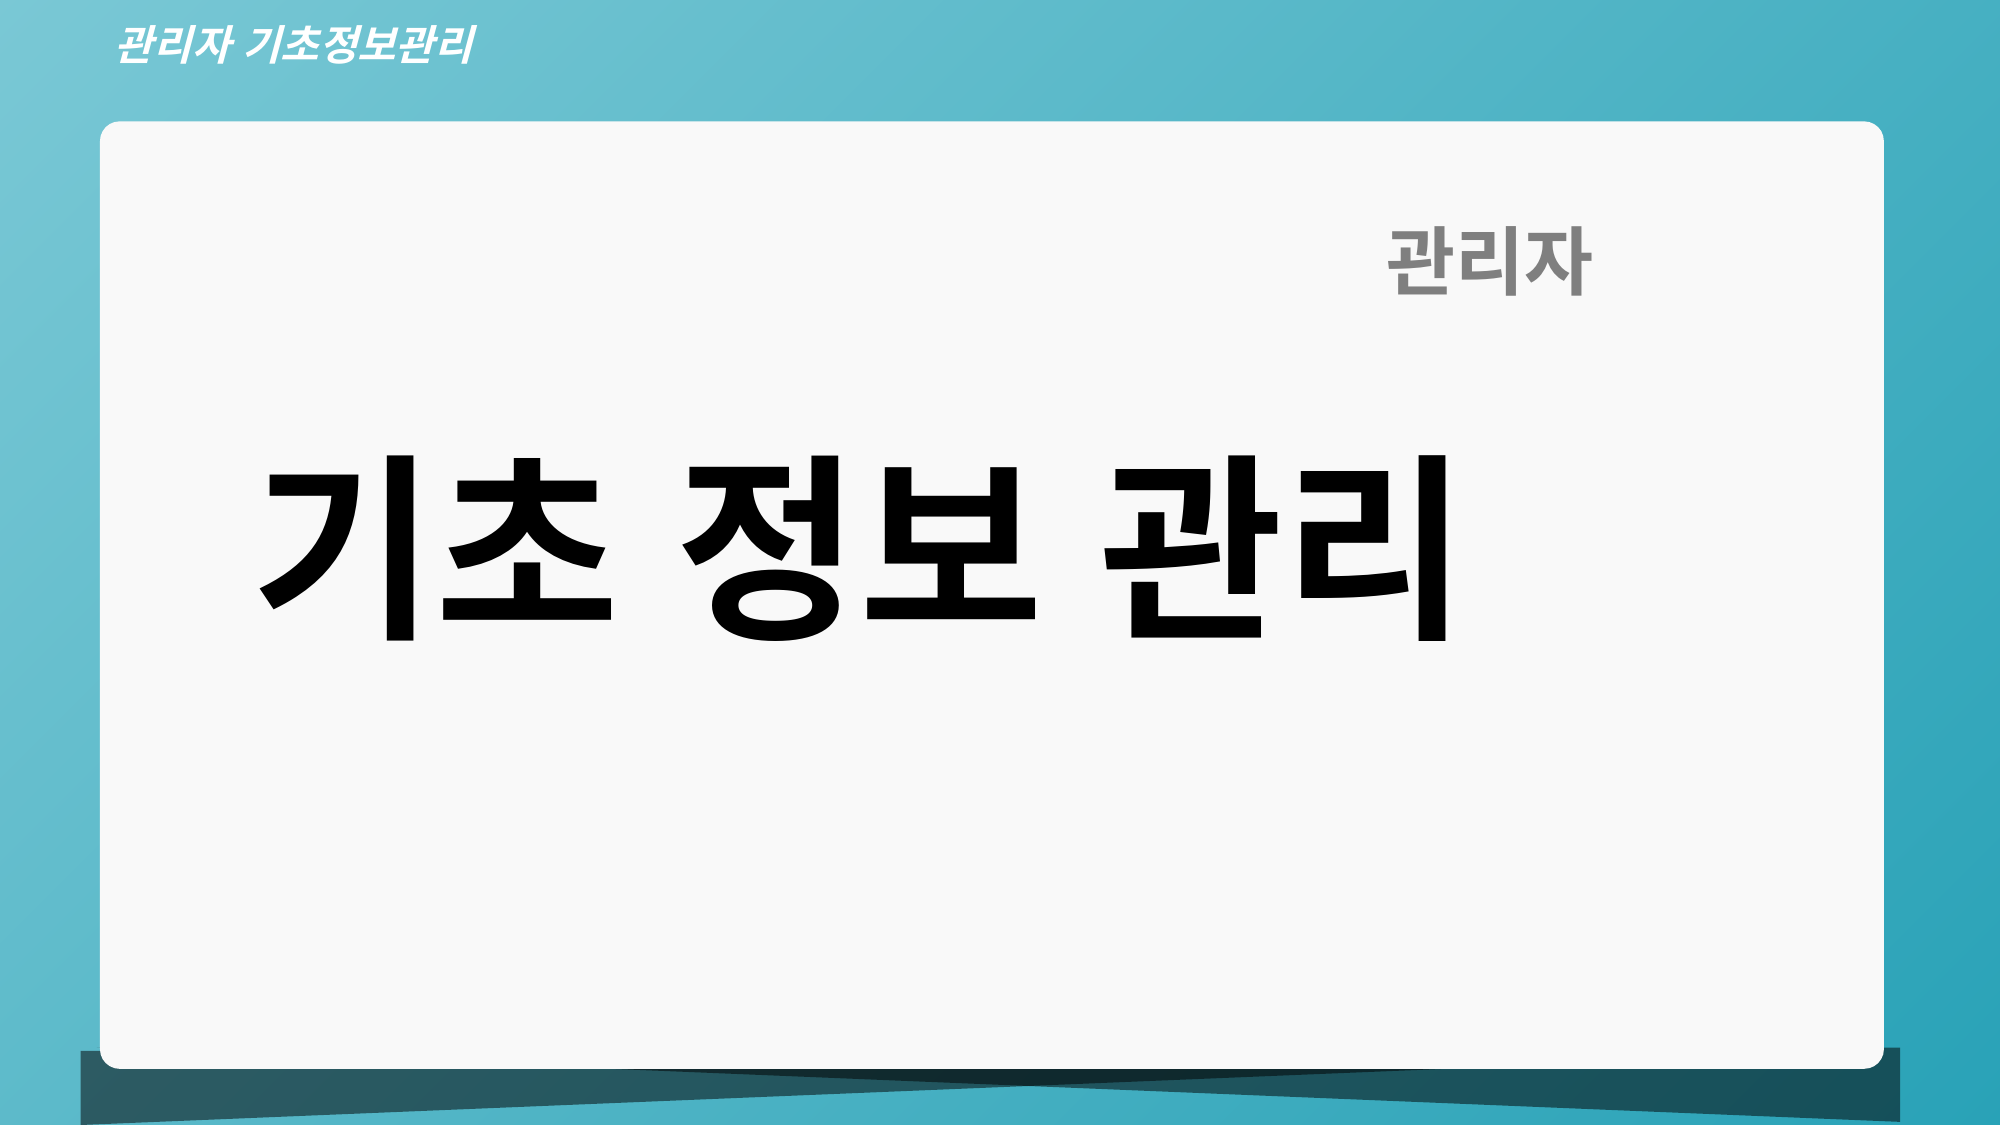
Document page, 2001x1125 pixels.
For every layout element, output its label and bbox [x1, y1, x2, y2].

text_box [80, 11, 1901, 1125]
